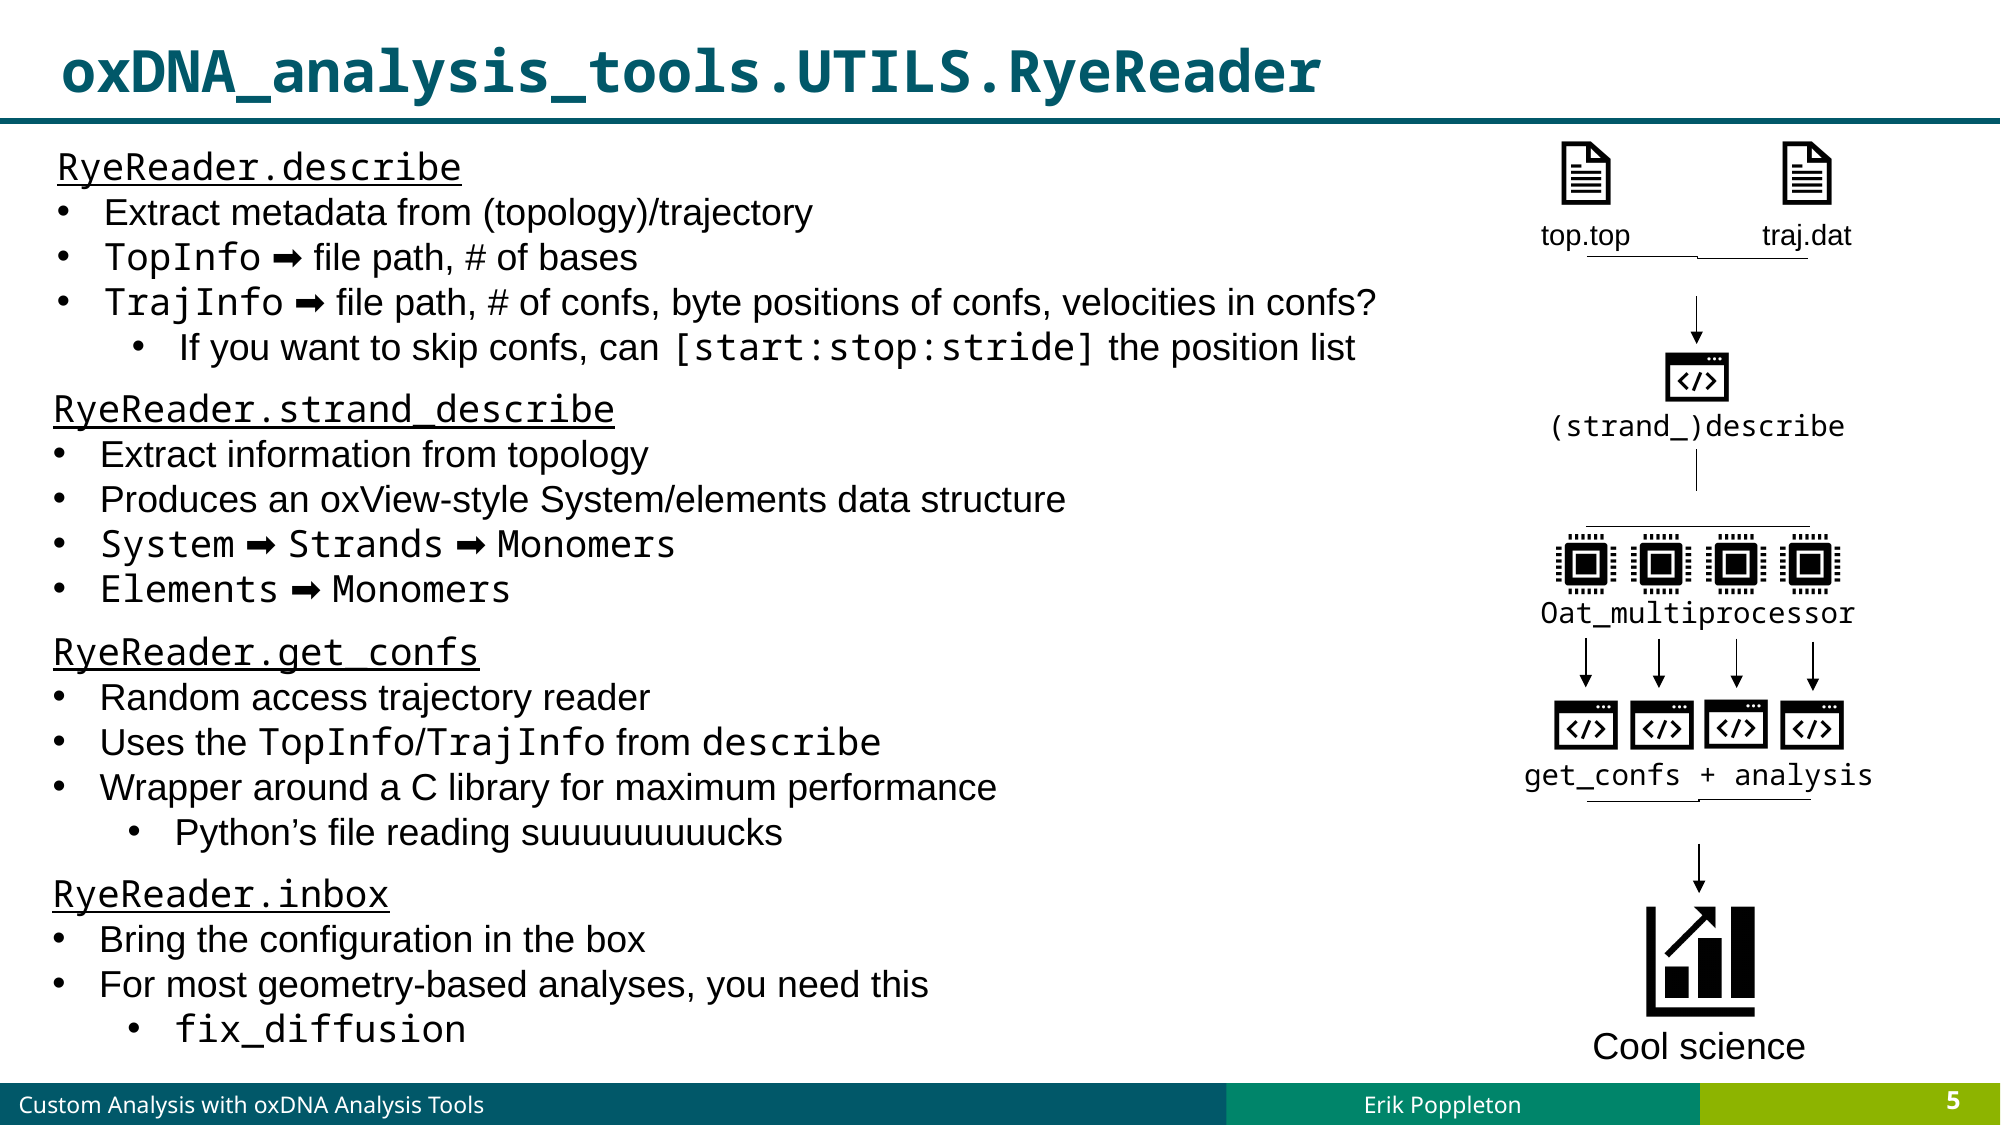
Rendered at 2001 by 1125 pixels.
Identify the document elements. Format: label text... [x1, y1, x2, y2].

text_box RyeReader.inbox Bring the configuration in the box For most geometry-based analyses, you need this fix_diffusion [37, 862, 945, 1058]
text_box RyeReader.get_confs Random access trajectory reader Uses the TopInfo/TrajInfo from describe Wrapper around a C library for maximum performance Python’s file reading suuuuuuuuucks [37, 620, 1013, 861]
text_box RyeReader.describe Extract metadata from (topology)/trajectory TopInfo ➡ file path, # of bases TrajInfo ➡ file path, # of confs, byte positions of confs, velocities in confs? If you want to skip confs, can [start:stop:stride] the position list [42, 135, 1393, 376]
slide_number 5 [1508, 1071, 1976, 1125]
title oxDNA_analysis_tools.UTILS.RyeReader [47, 2, 1848, 136]
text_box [1501, 135, 1898, 1076]
text_box RyeReader.strand_describe Extract information from topology Produces an oxView-style System/elements data structure System ➡ Strands ➡ Monomers Elements ➡ Monomers [38, 377, 1082, 618]
